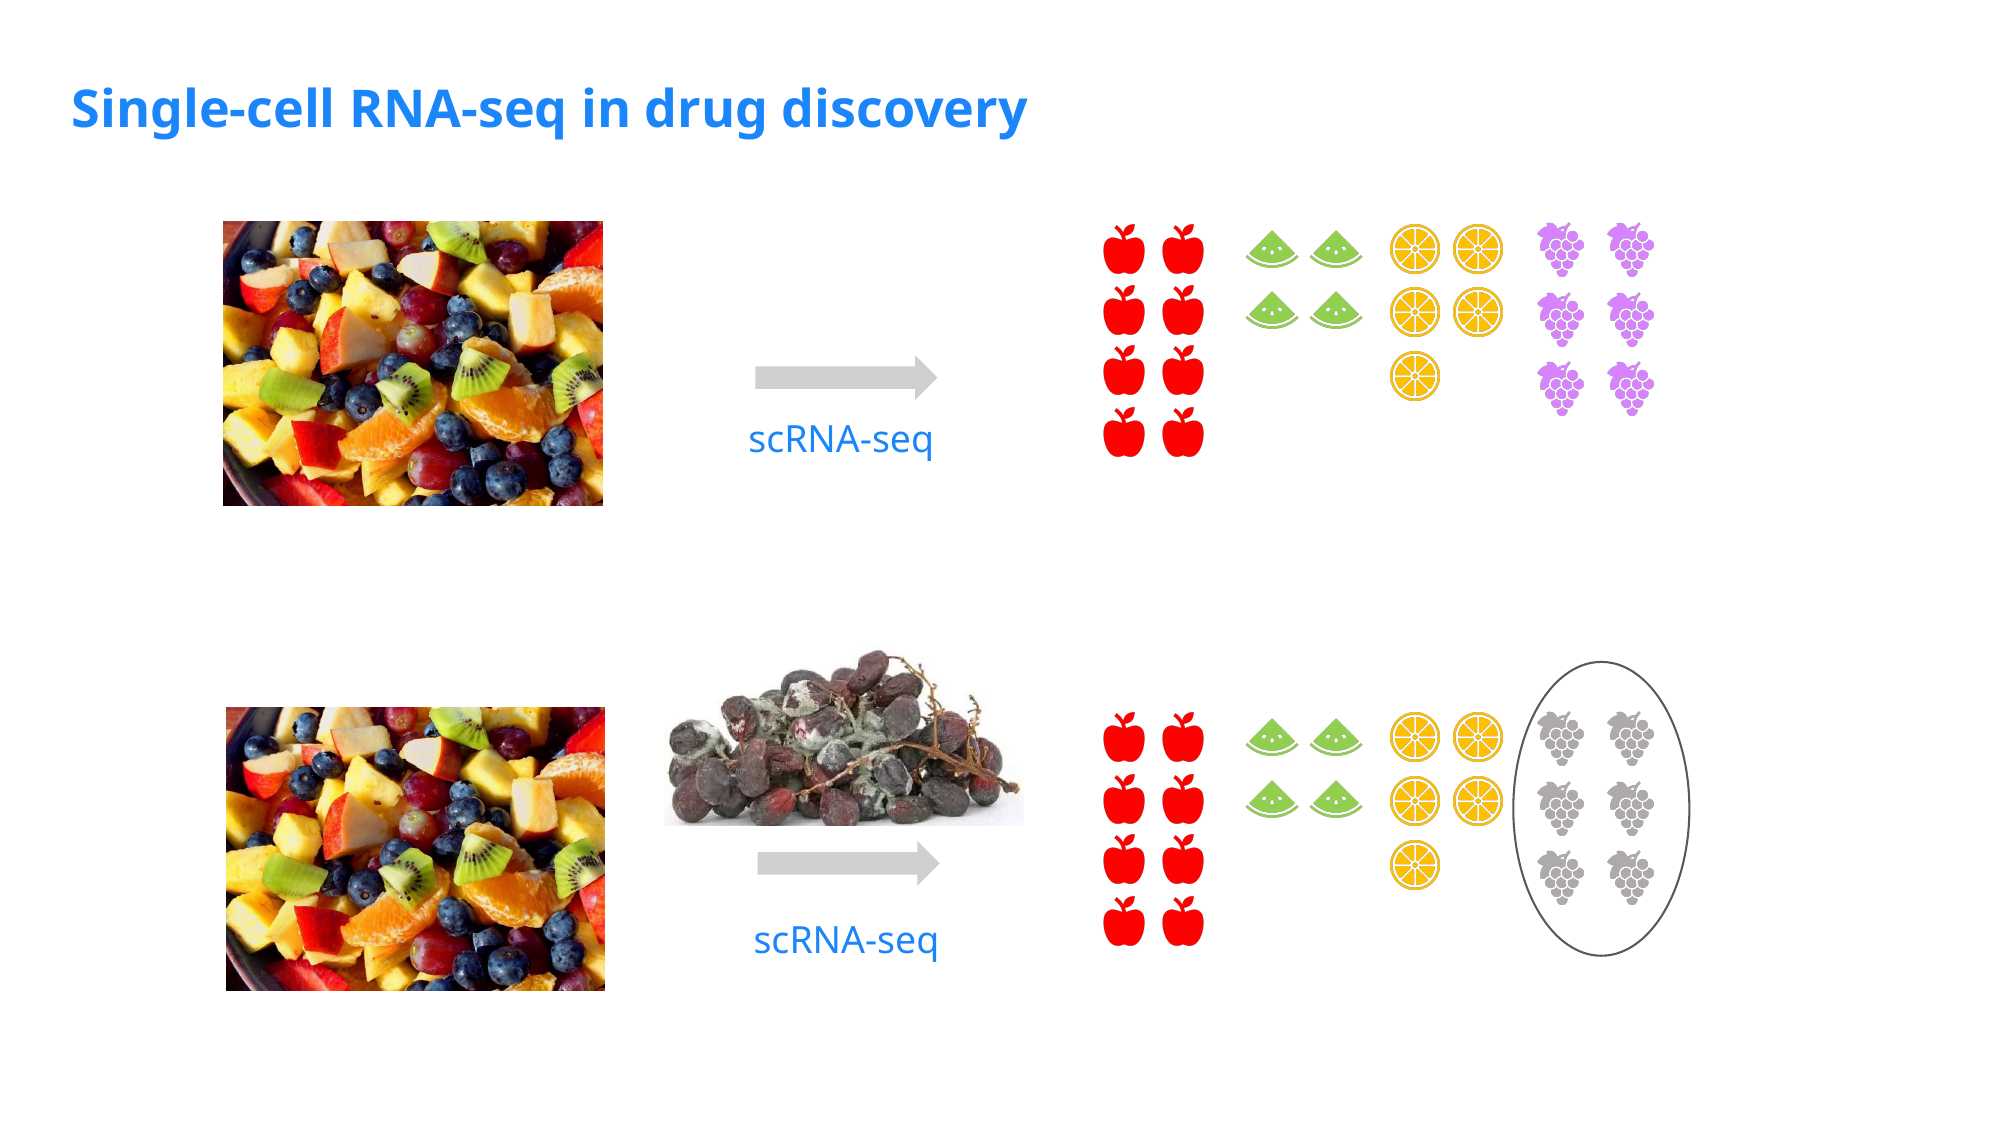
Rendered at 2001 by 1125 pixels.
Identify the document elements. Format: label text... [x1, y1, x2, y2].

text_box [1536, 660, 1691, 919]
picture [664, 623, 1024, 826]
text_box scRNA-seq [719, 899, 974, 969]
text_box [754, 352, 939, 398]
text_box scRNA-seq [714, 398, 968, 468]
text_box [1094, 707, 1661, 951]
text_box Single-cell RNA-seq in drug discovery [56, 55, 1943, 146]
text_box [1094, 219, 1661, 462]
text_box [1576, 951, 1626, 957]
picture [223, 221, 603, 506]
text_box [756, 838, 942, 889]
picture [226, 707, 605, 991]
